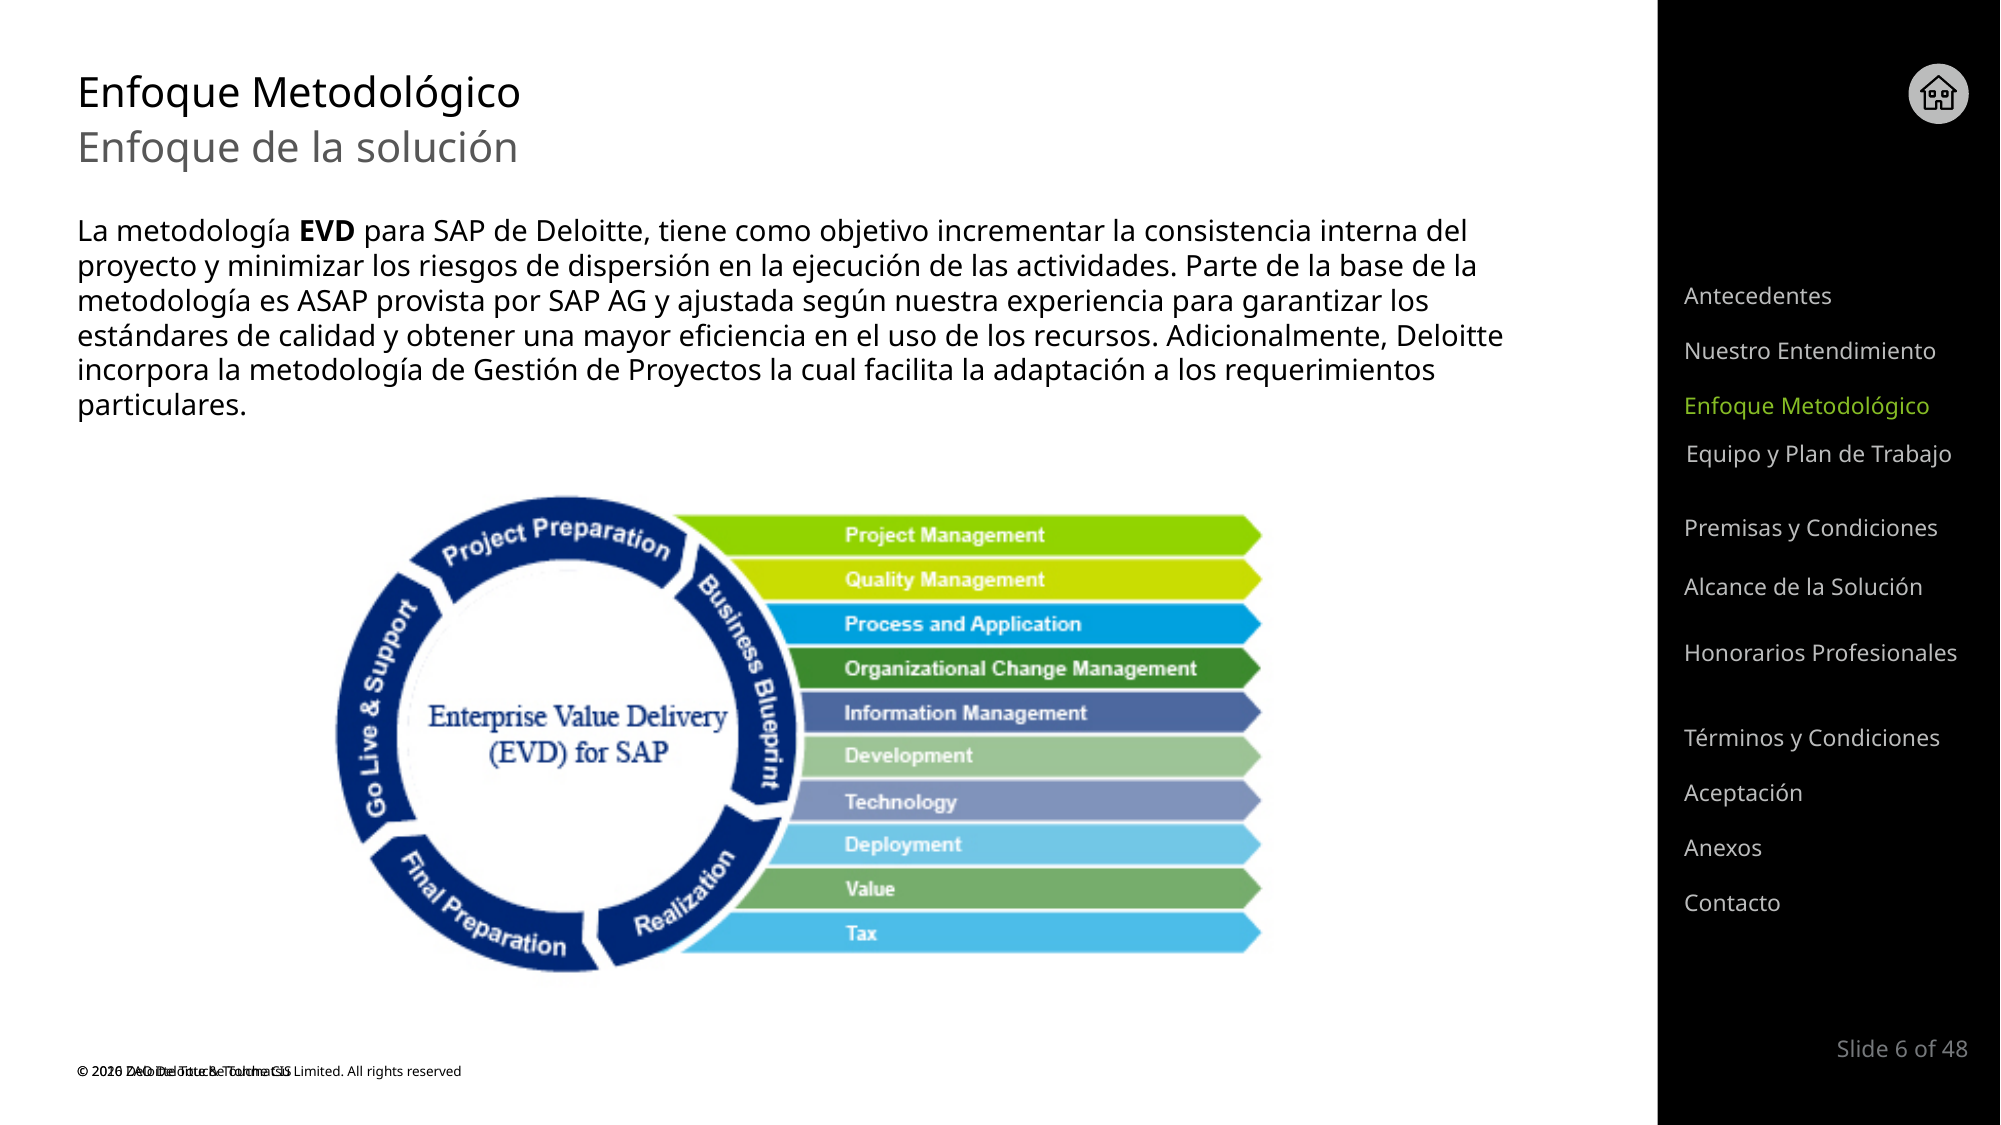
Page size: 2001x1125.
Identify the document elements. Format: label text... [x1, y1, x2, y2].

text_box Enfoque Metodológico [1684, 391, 1968, 420]
picture [303, 445, 1298, 1013]
text_box Contacto [1684, 888, 1968, 917]
text_box Premisas y Condiciones [1684, 513, 1968, 542]
text_box Términos y Condiciones [1684, 724, 1968, 752]
text_box Nuestro Entendimiento [1684, 336, 1968, 365]
text_box Antecedentes [1684, 281, 1975, 310]
list Enfoque de la solución [77, 121, 1581, 245]
text_box Honorarios Profesionales [1684, 638, 1968, 666]
text_box Anexos [1684, 833, 1968, 862]
list La metodología EVD para SAP de Deloitte, tiene como objetivo incrementar la consistencia interna del proyecto y minimizar los riesgos de dispersión en la ejecución de las actividades. Parte de la base de la metodología es ASAP provista por SAP AG y ajustada según nuestra experiencia para garantizar los estándares de calidad y obtener una mayor eficiencia en el uso de los recursos. Adicionalmente, Deloitte incorpora la metodología de Gestión de Proyectos la cual facilita la adaptación a los requerimientos particulares. [77, 245, 1581, 972]
text_box Equipo y Plan de Trabajo [1686, 439, 1969, 468]
text_box Aceptación [1684, 778, 1968, 807]
text_box Alcance de la Solución [1684, 572, 1968, 601]
title Enfoque Metodológico [77, 66, 1581, 121]
